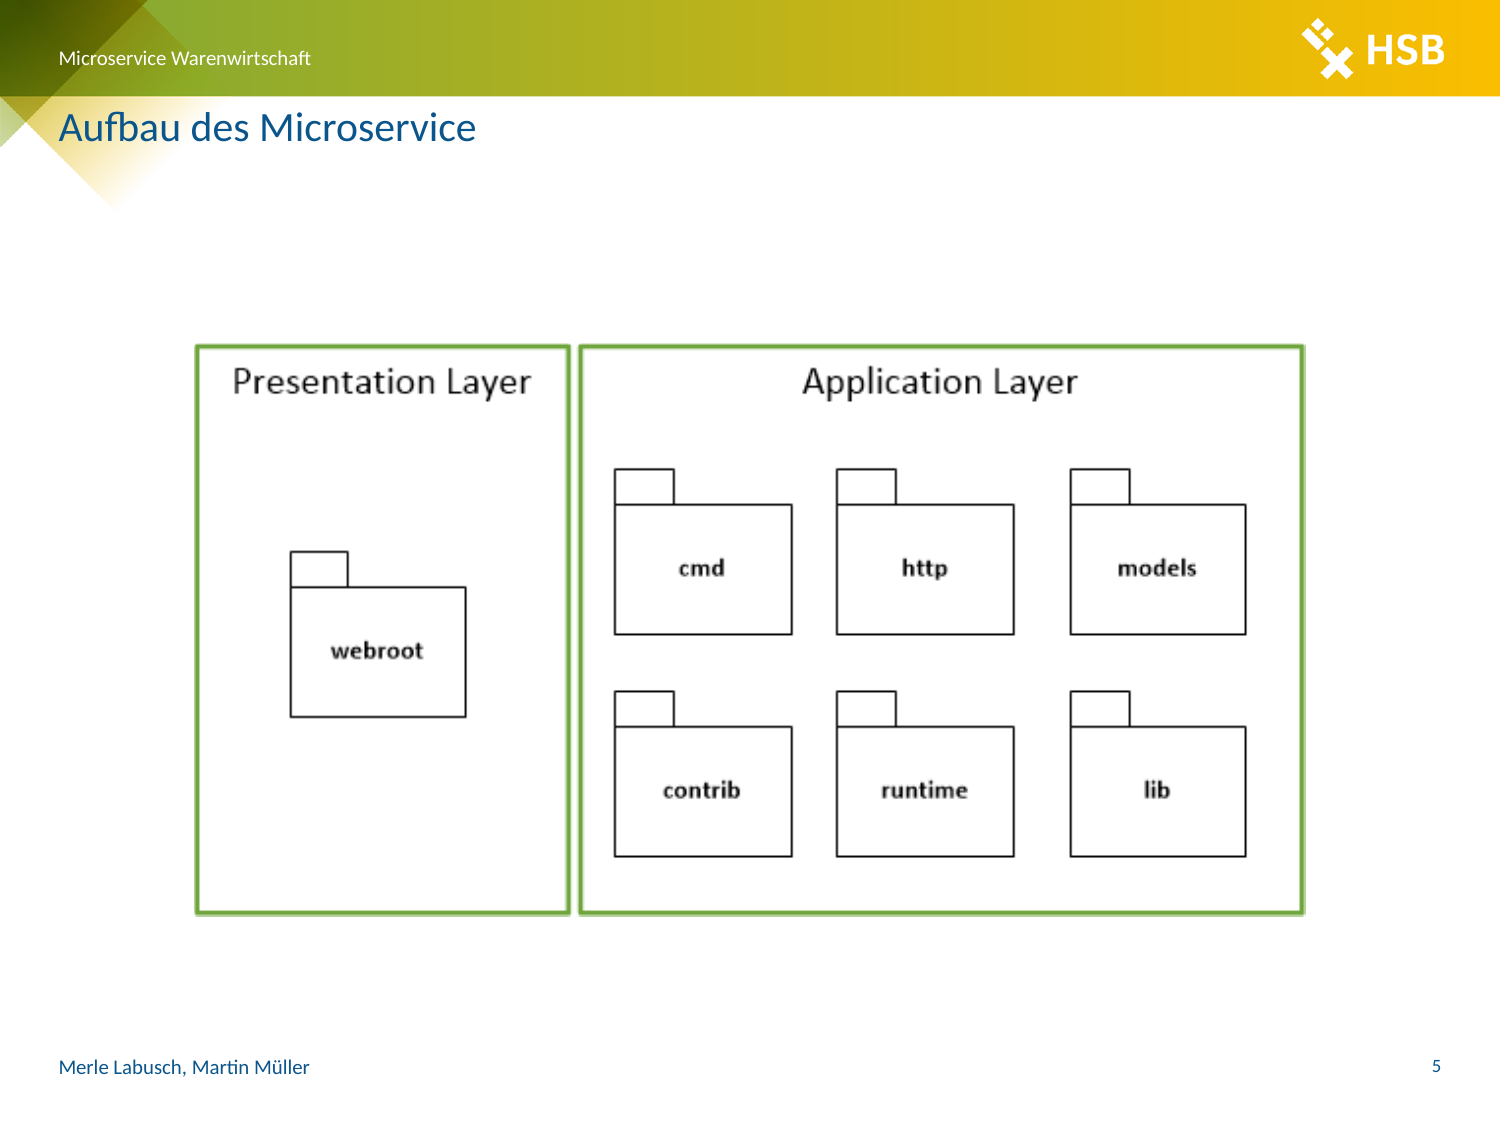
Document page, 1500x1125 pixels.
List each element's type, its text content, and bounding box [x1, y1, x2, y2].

list Microservice Warenwirtschaft [58, 28, 1254, 71]
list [194, 343, 1306, 918]
picture [0, 0, 1500, 1125]
title Aufbau des Microservice [58, 97, 1442, 157]
